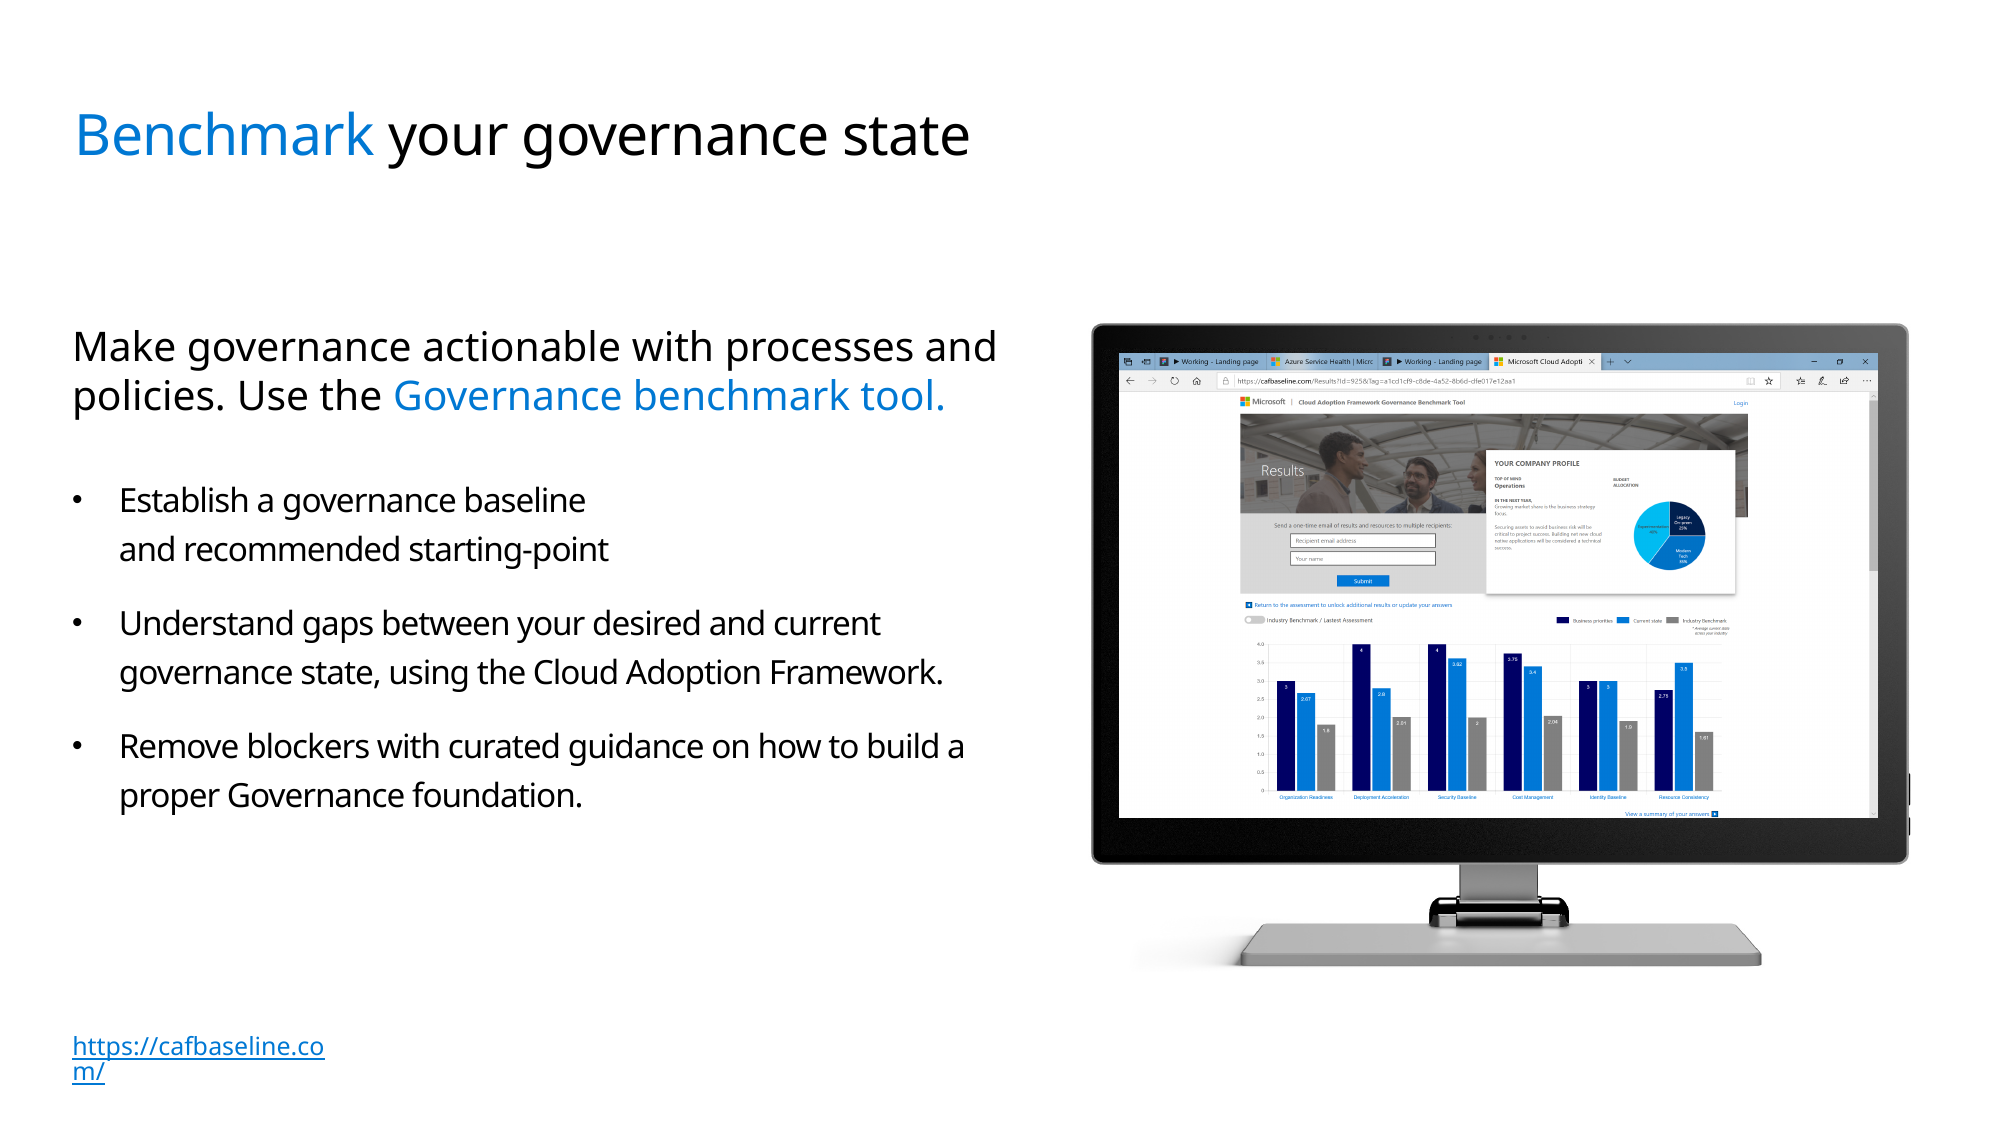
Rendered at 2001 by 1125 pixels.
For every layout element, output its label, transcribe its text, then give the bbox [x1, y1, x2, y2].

list Establish a governance baseline and recommended starting-point Understand gaps between your desired and current governance state, using the Cloud Adoption Framework. Remove blockers with curated guidance on how to build a proper Governance foundation. [72, 455, 1000, 834]
title Benchmark your governance state [74, 101, 973, 182]
list https://cafbaseline.com/ [72, 1015, 364, 1077]
list Make governance actionable with processes and policies. Use the Governance benchmark tool. [72, 305, 1042, 450]
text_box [1042, 300, 1971, 989]
